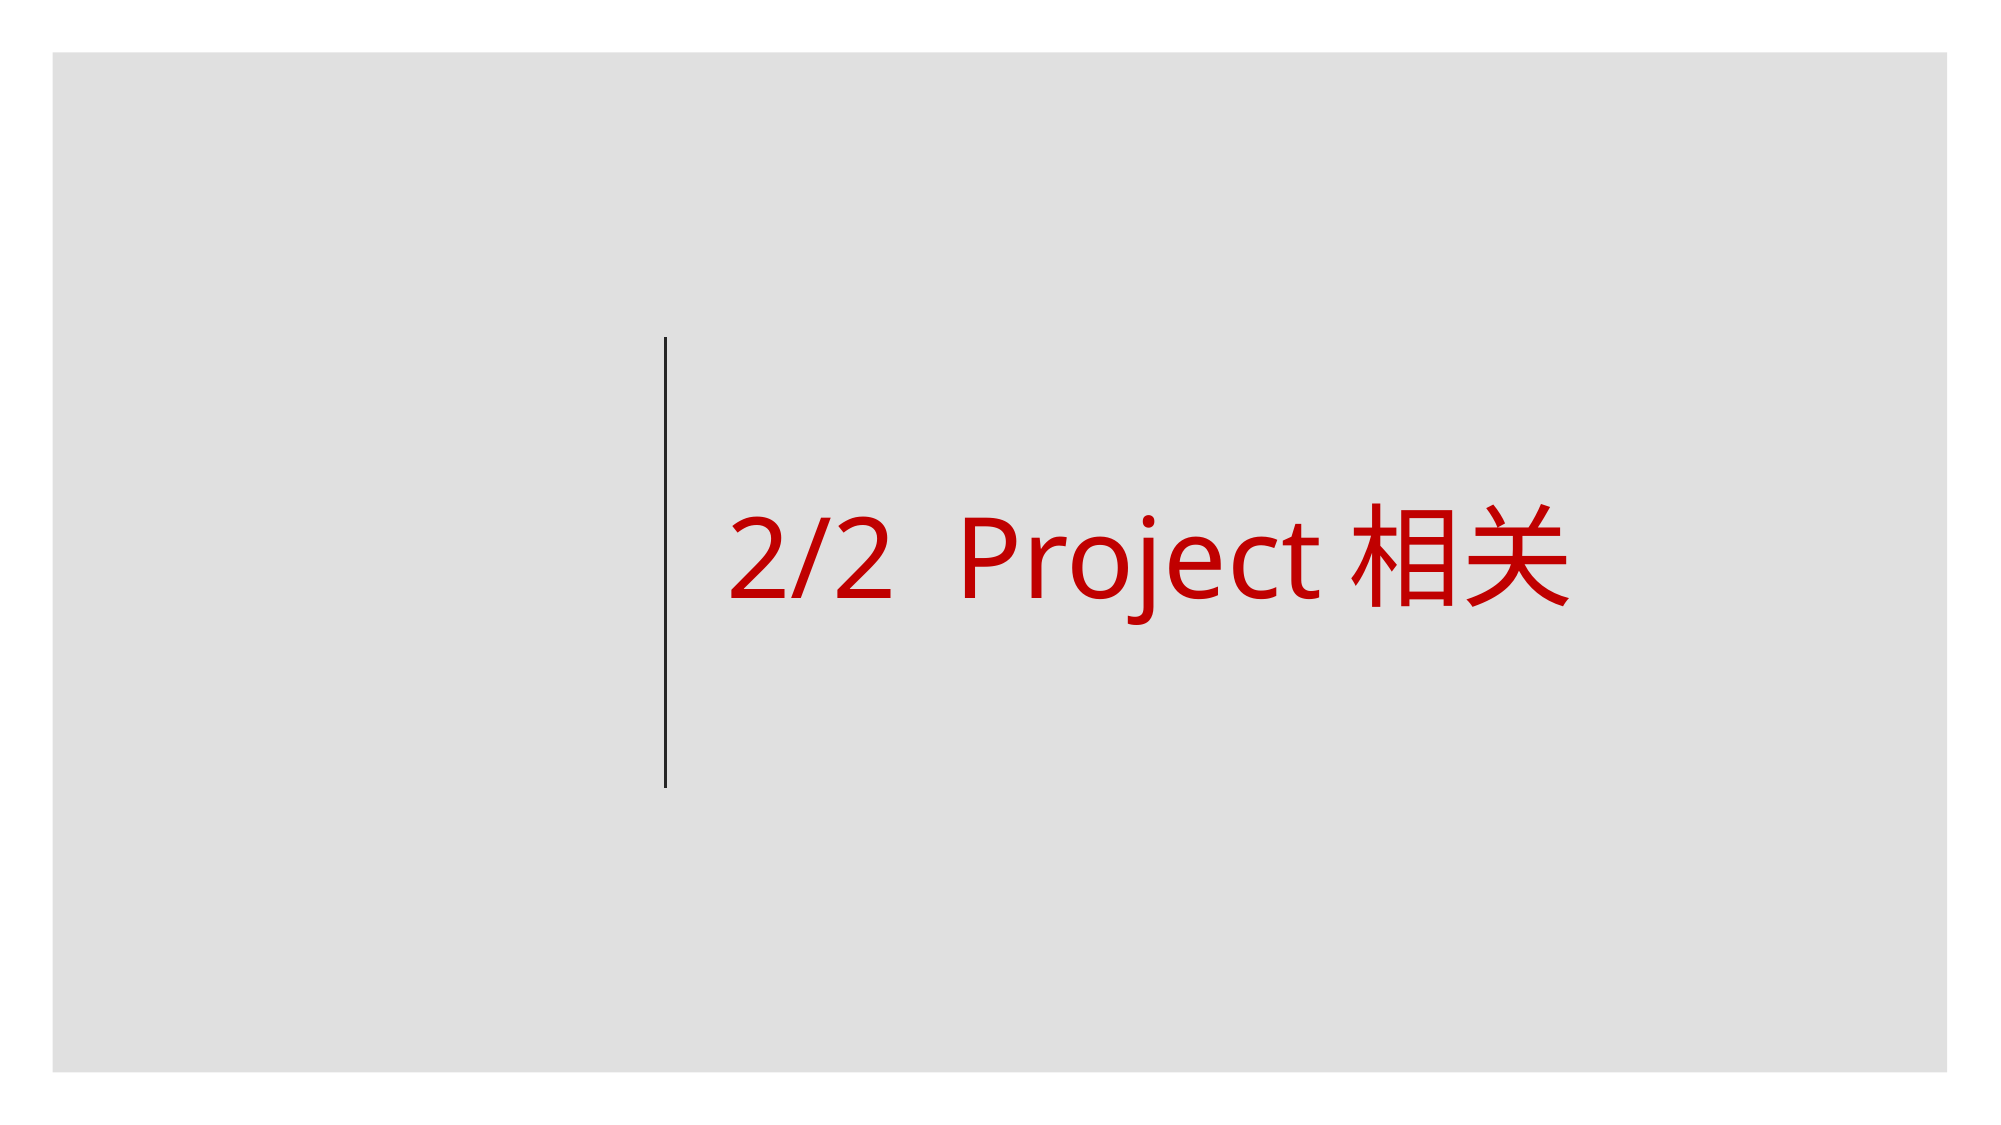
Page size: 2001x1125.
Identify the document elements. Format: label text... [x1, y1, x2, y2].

title 2/2 Project相关 [718, 157, 1829, 968]
text_box [52, 52, 1948, 1073]
